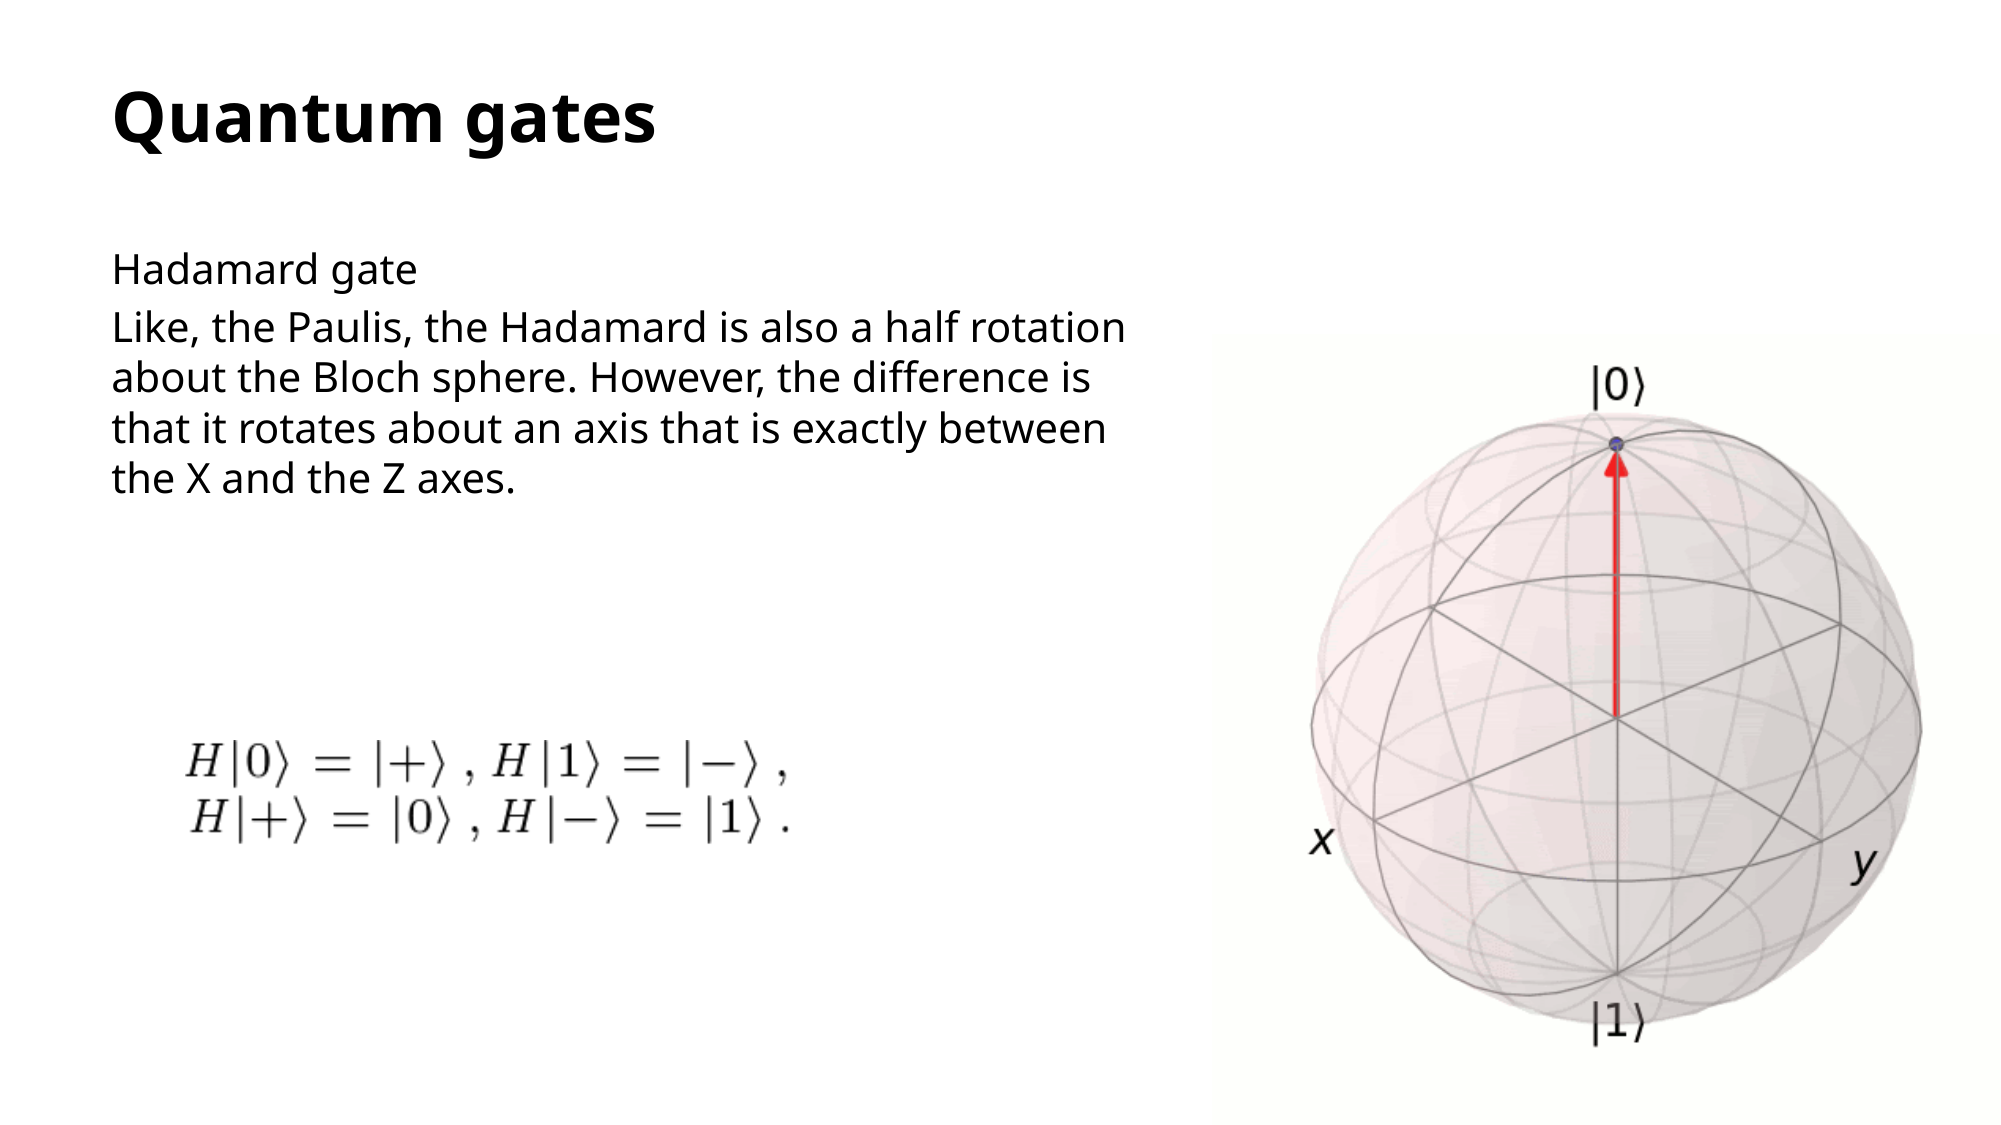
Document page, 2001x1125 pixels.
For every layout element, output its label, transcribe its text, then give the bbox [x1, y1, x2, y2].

picture [184, 740, 790, 846]
picture [1212, 334, 2000, 1125]
title Quantum gates [96, 75, 1904, 166]
list Hadamard gate Like, the Paulis, the Hadamard is also a half rotation about the Bloch sphere. However, the difference is that it rotates about an axis that is exactly between the X and the Z axes. [96, 235, 1151, 614]
